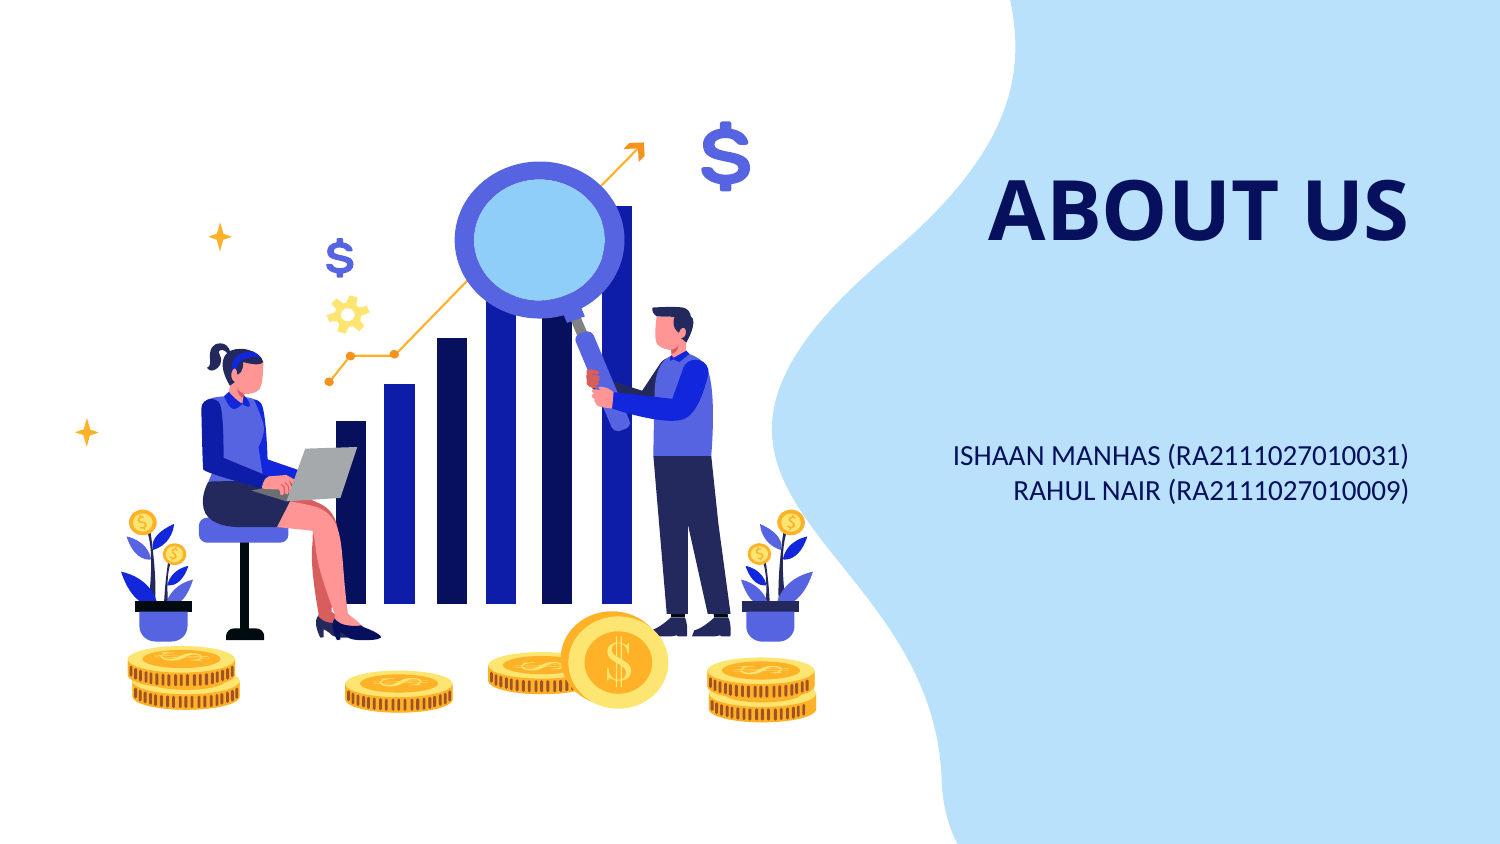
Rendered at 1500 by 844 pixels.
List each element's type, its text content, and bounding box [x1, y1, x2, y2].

title ABOUT US [821, 142, 1425, 237]
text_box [74, 121, 817, 723]
subtitle ISHAAN MANHAS (RA2111027010031) RAHUL NAIR (RA2111027010009) [821, 421, 1425, 571]
